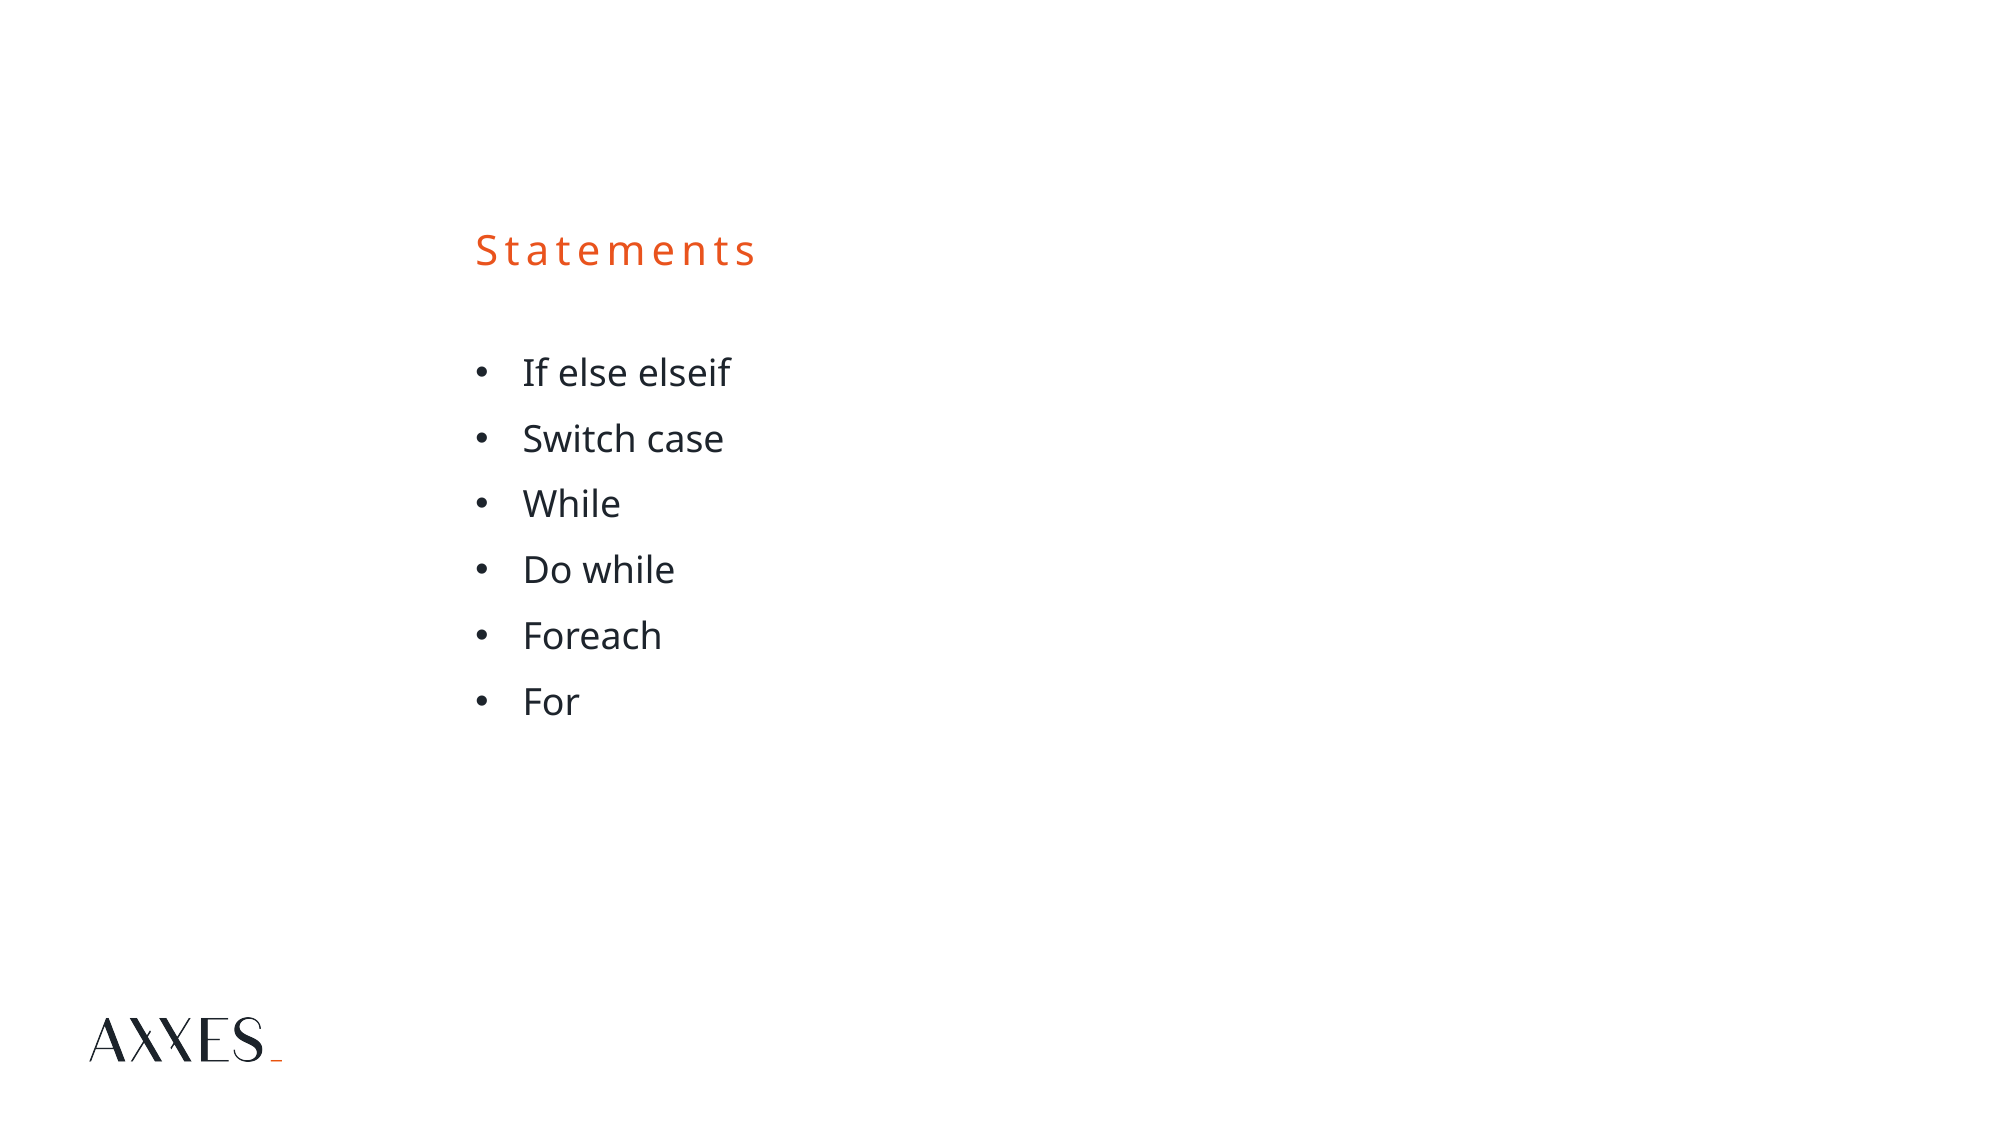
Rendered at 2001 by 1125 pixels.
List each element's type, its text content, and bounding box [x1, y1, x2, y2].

title Statements [460, 210, 1484, 282]
list If else elseif Switch case While Do while Foreach For [460, 341, 1484, 876]
picture [89, 1017, 282, 1062]
